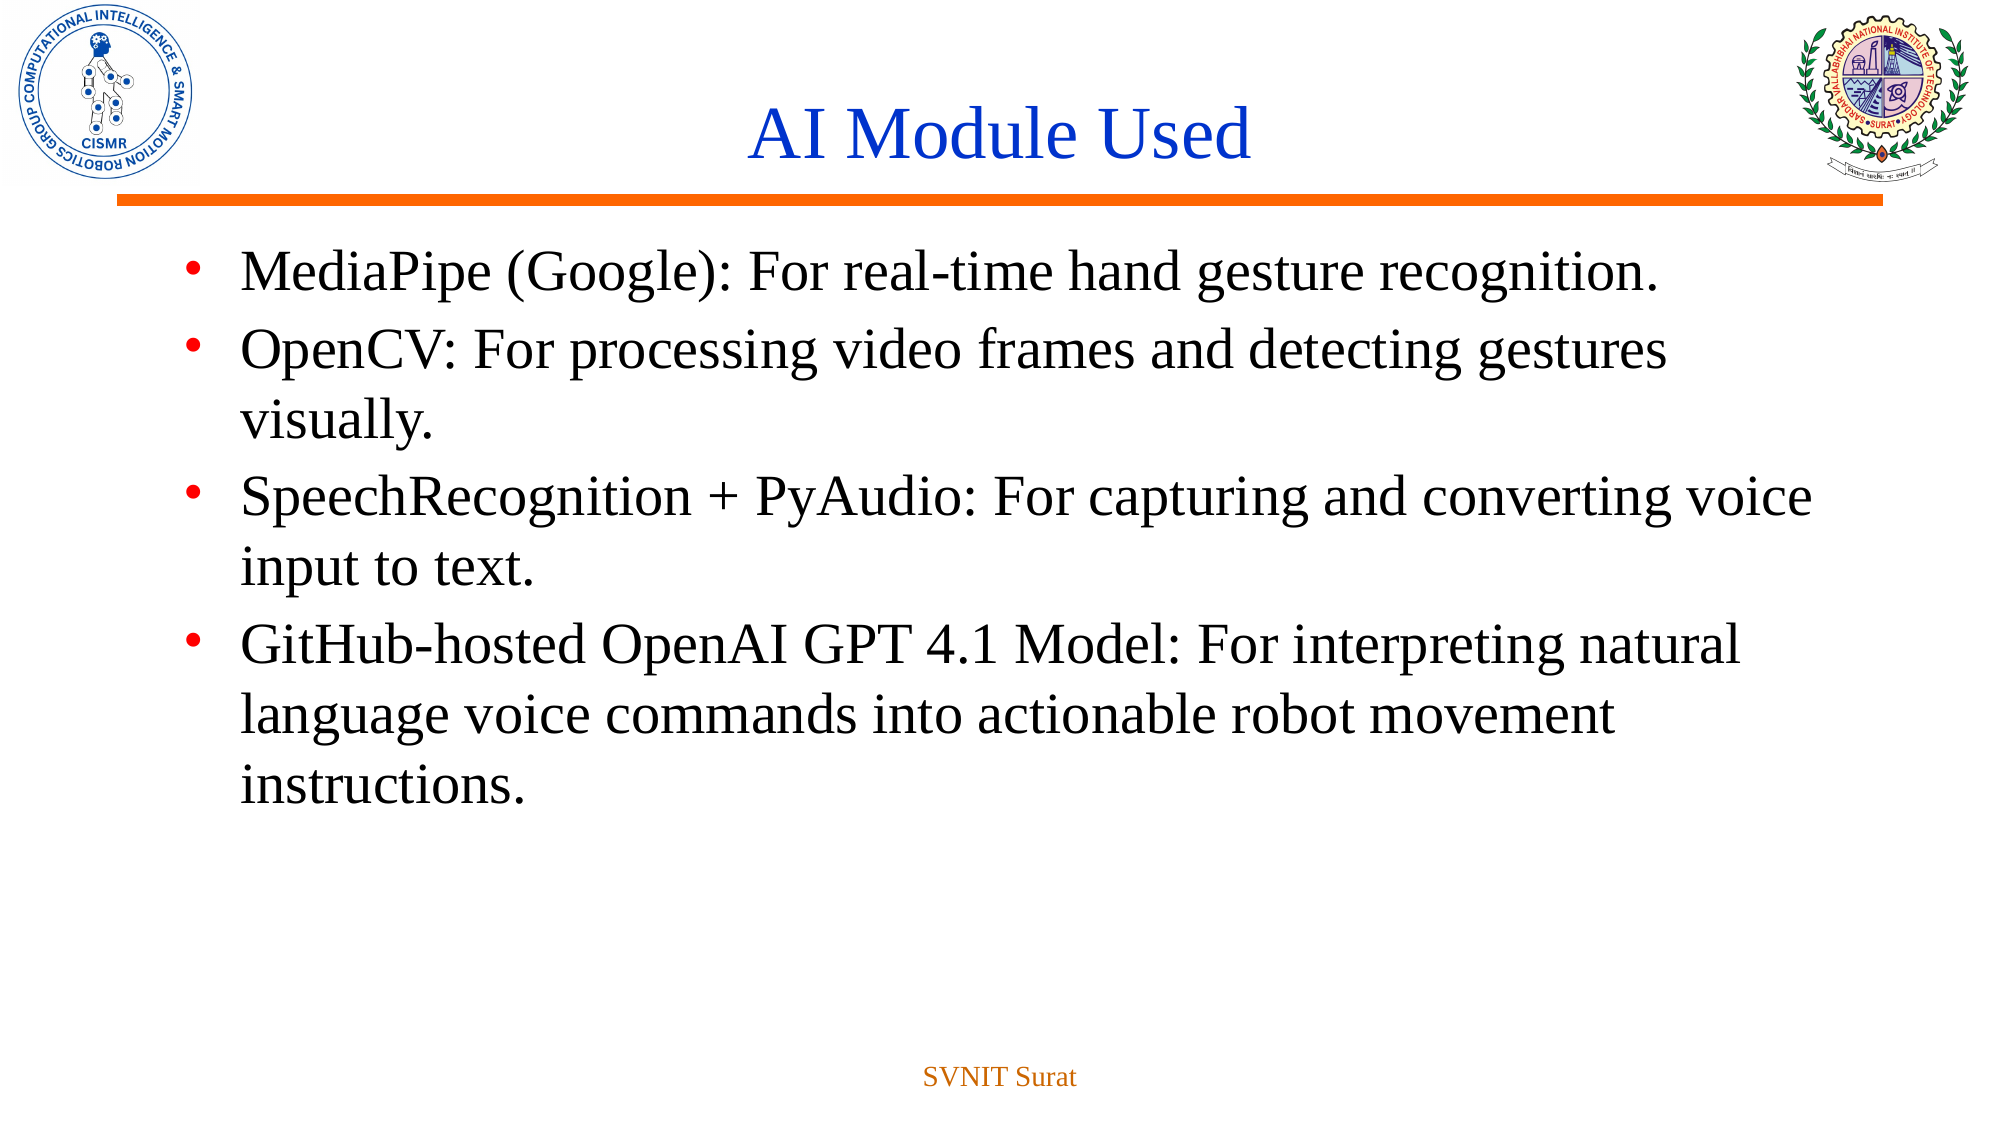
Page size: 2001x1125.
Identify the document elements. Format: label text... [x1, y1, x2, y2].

list MediaPipe (Google): For real-time hand gesture recognition. OpenCV: For processing video frames and detecting gestures visually. SpeechRecognition + PyAudio: For capturing and converting voice input to text. GitHub-hosted OpenAI GPT 4.1 Model: For interpreting natural language voice commands into actionable robot movement instructions. [150, 224, 1850, 994]
text_box SVNIT Surat [683, 1049, 1317, 1125]
picture [2, 0, 200, 186]
picture [1796, 15, 1969, 182]
title AI Module Used [150, 56, 1850, 200]
